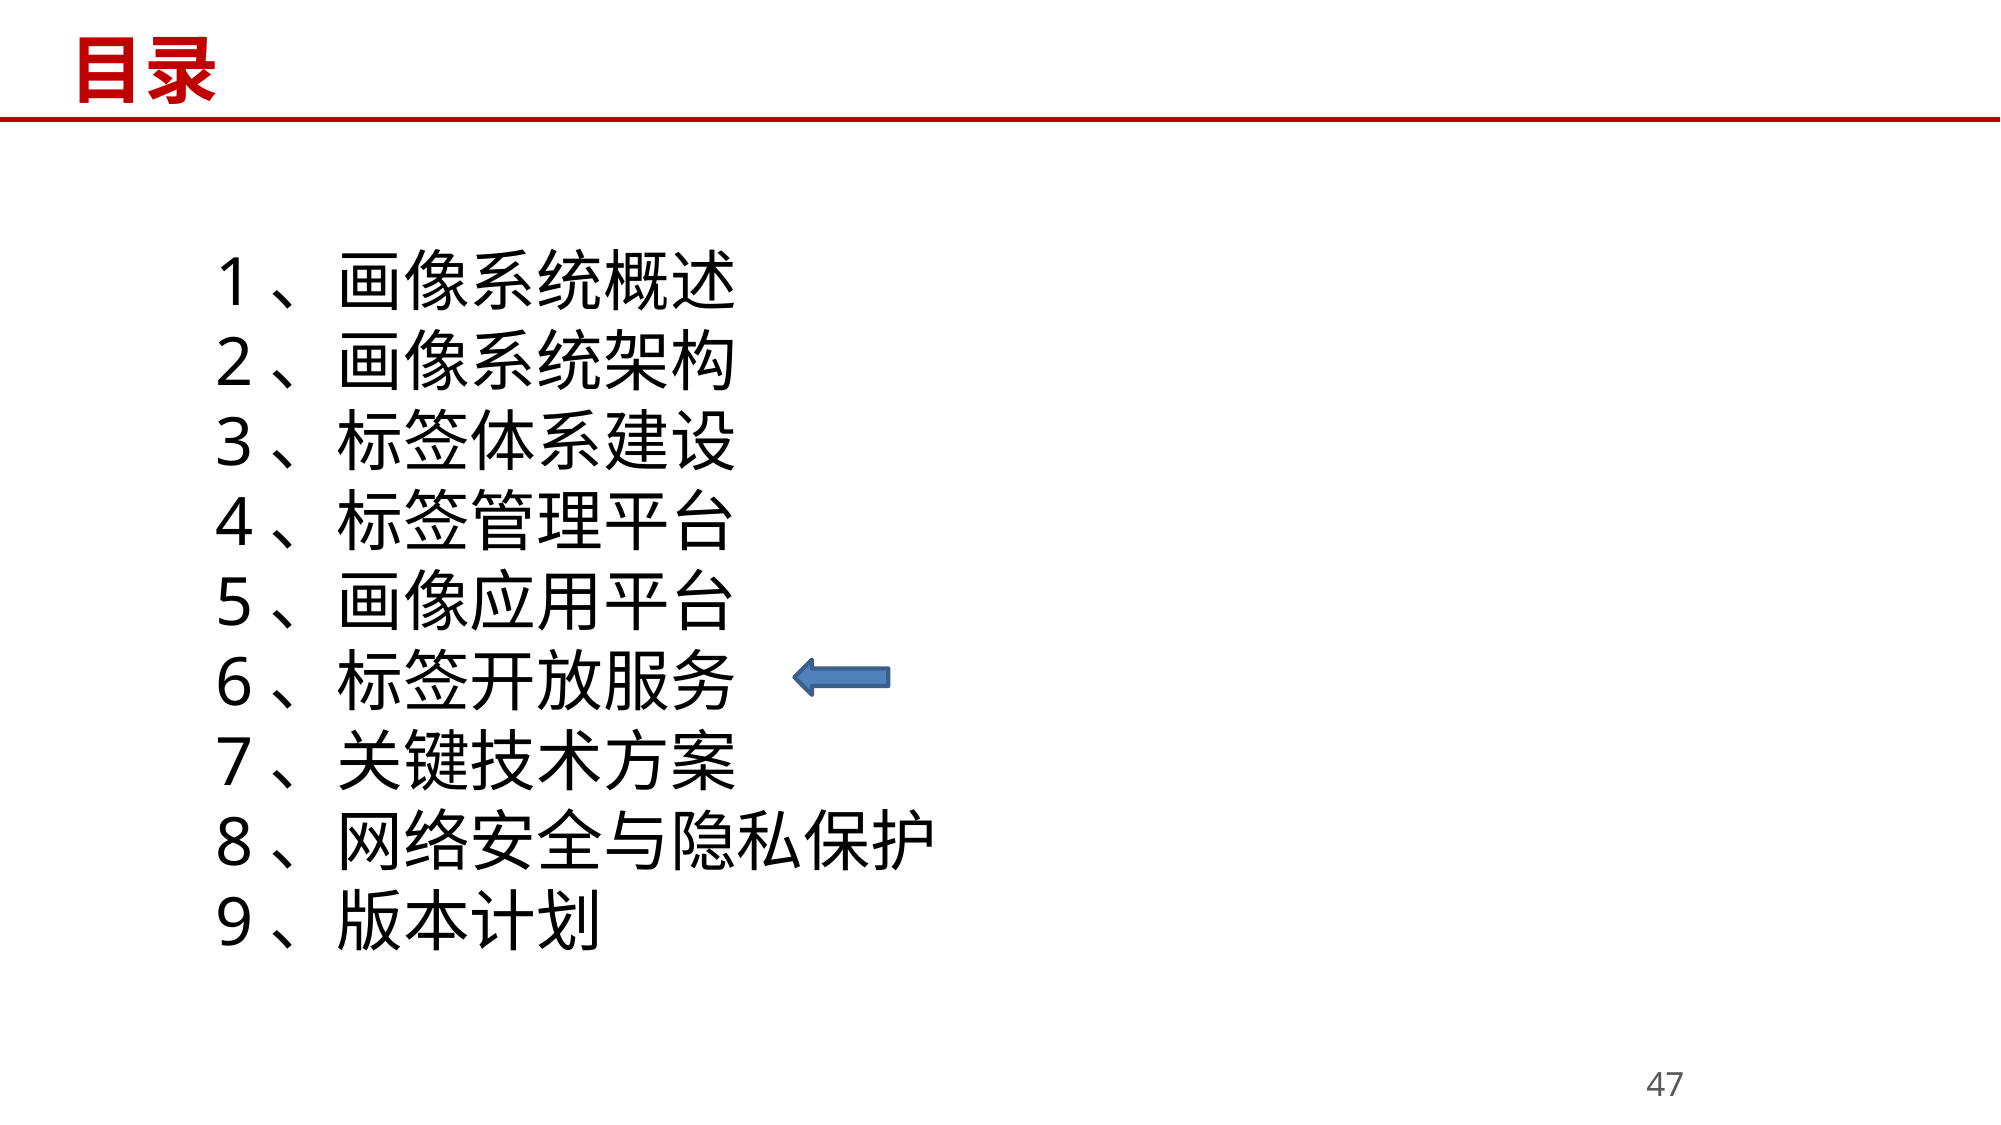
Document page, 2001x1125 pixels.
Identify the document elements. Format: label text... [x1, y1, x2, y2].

text_box [792, 657, 891, 697]
title 目录 [55, 15, 1933, 125]
text_box 1、画像系统概述 2、画像系统架构 3、标签体系建设 4、标签管理平台 5、画像应用平台 6、标签开放服务 7、关键技术方案 8、网络安全与隐私保护 9、版本计划 [200, 231, 1275, 1067]
